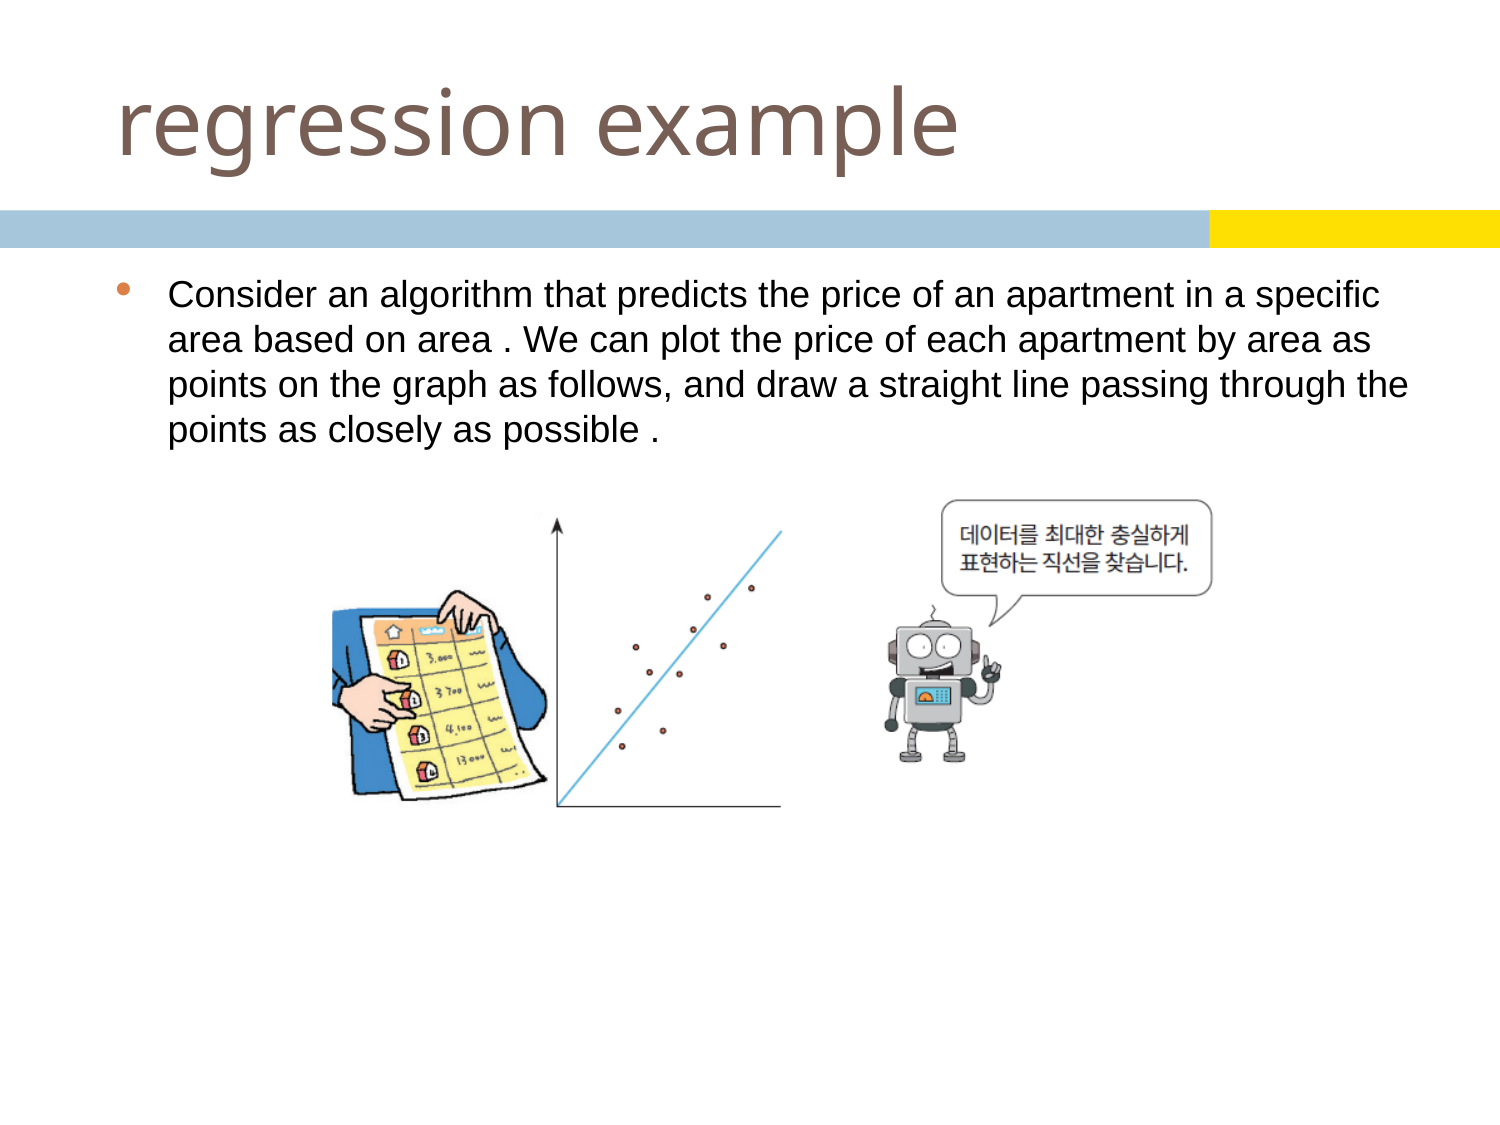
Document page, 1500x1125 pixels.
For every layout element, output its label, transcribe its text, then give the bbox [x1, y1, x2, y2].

title regression example [100, 37, 1438, 200]
list Consider an algorithm that predicts the price of an apartment in a specific area based on area . We can plot the price of each apartment by area as points on the graph as follows, and draw a straight line passing through the points as closely as possible . [100, 262, 1438, 1000]
picture [300, 467, 1247, 835]
